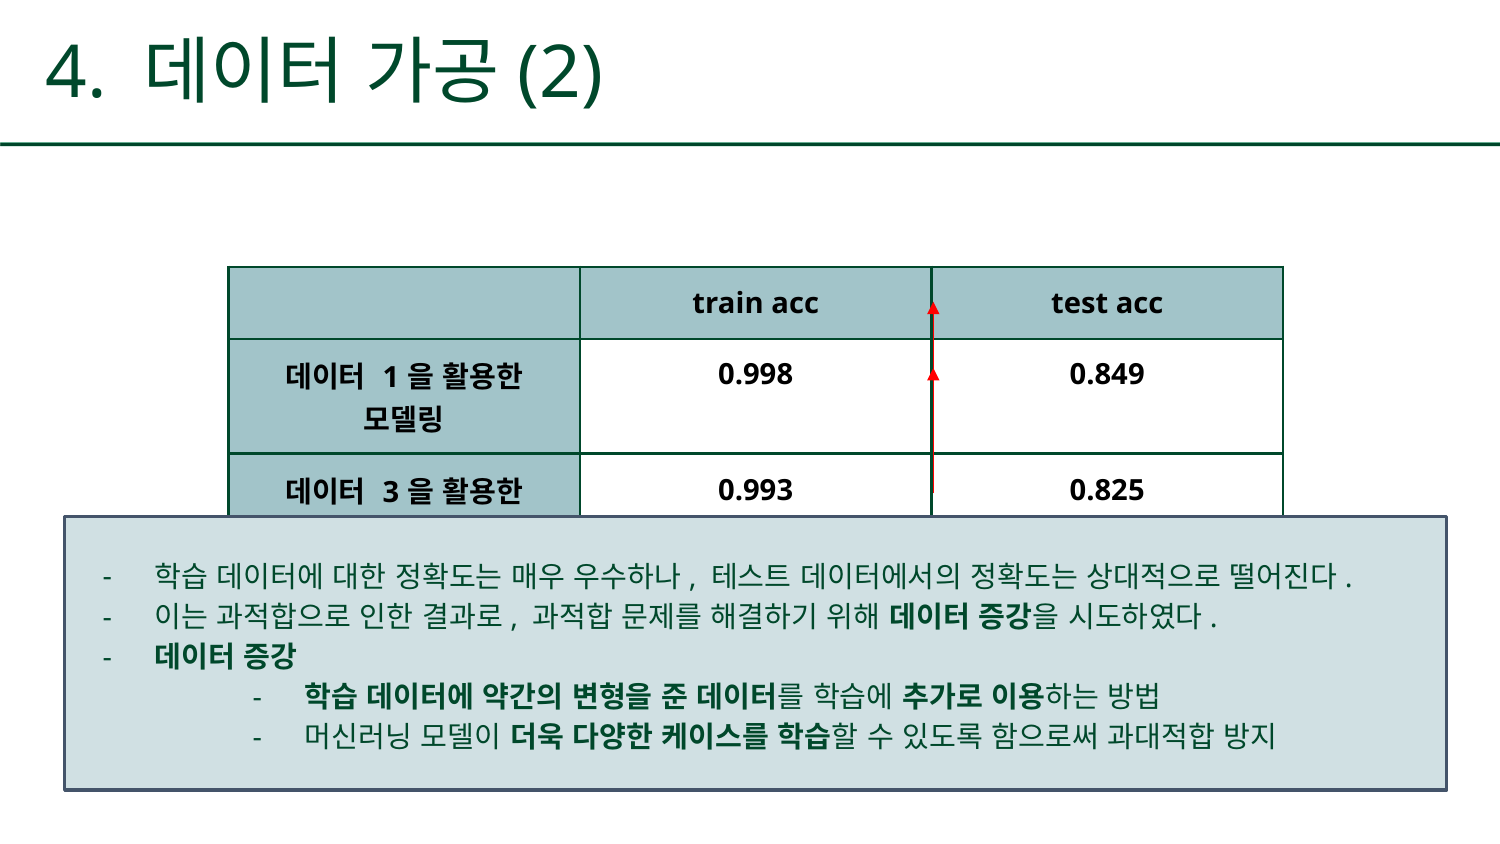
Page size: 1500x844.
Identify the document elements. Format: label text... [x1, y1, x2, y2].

table_header test acc [933, 268, 1282, 338]
text_box 4. 데이터 가공(2) [30, 7, 1482, 141]
text_box 학습 데이터에 대한 정확도는 매우 우수하나, 테스트 데이터에서의 정확도는 상대적으로 떨어진다. 이는 과적합으로 인한 결과로, 과적합 문제를 해결하기 위해 데이터 증강을 시도하였다. 데이터 증강 학습 데이터에 약간의 변형을 준 데이터를 학습에 추가로 이용하는 방법 머신러닝 모델이 더욱 다양한 케이스를 학습할 수 있도록 함으로써 과대적합 방지 [64, 516, 1447, 791]
table_cell 0.993 [581, 455, 930, 516]
table_cell 데이터 1을 활용한 모델링 [230, 340, 579, 452]
picture [0, 0, 1500, 844]
table_cell 데이터 3을 활용한 모델링 [230, 455, 579, 516]
table_cell 0.825 [933, 455, 1282, 516]
table_cell 0.998 [581, 340, 928, 452]
table_cell 0.849 [938, 340, 1282, 452]
table_header train acc [581, 268, 930, 338]
table_header [230, 268, 579, 338]
